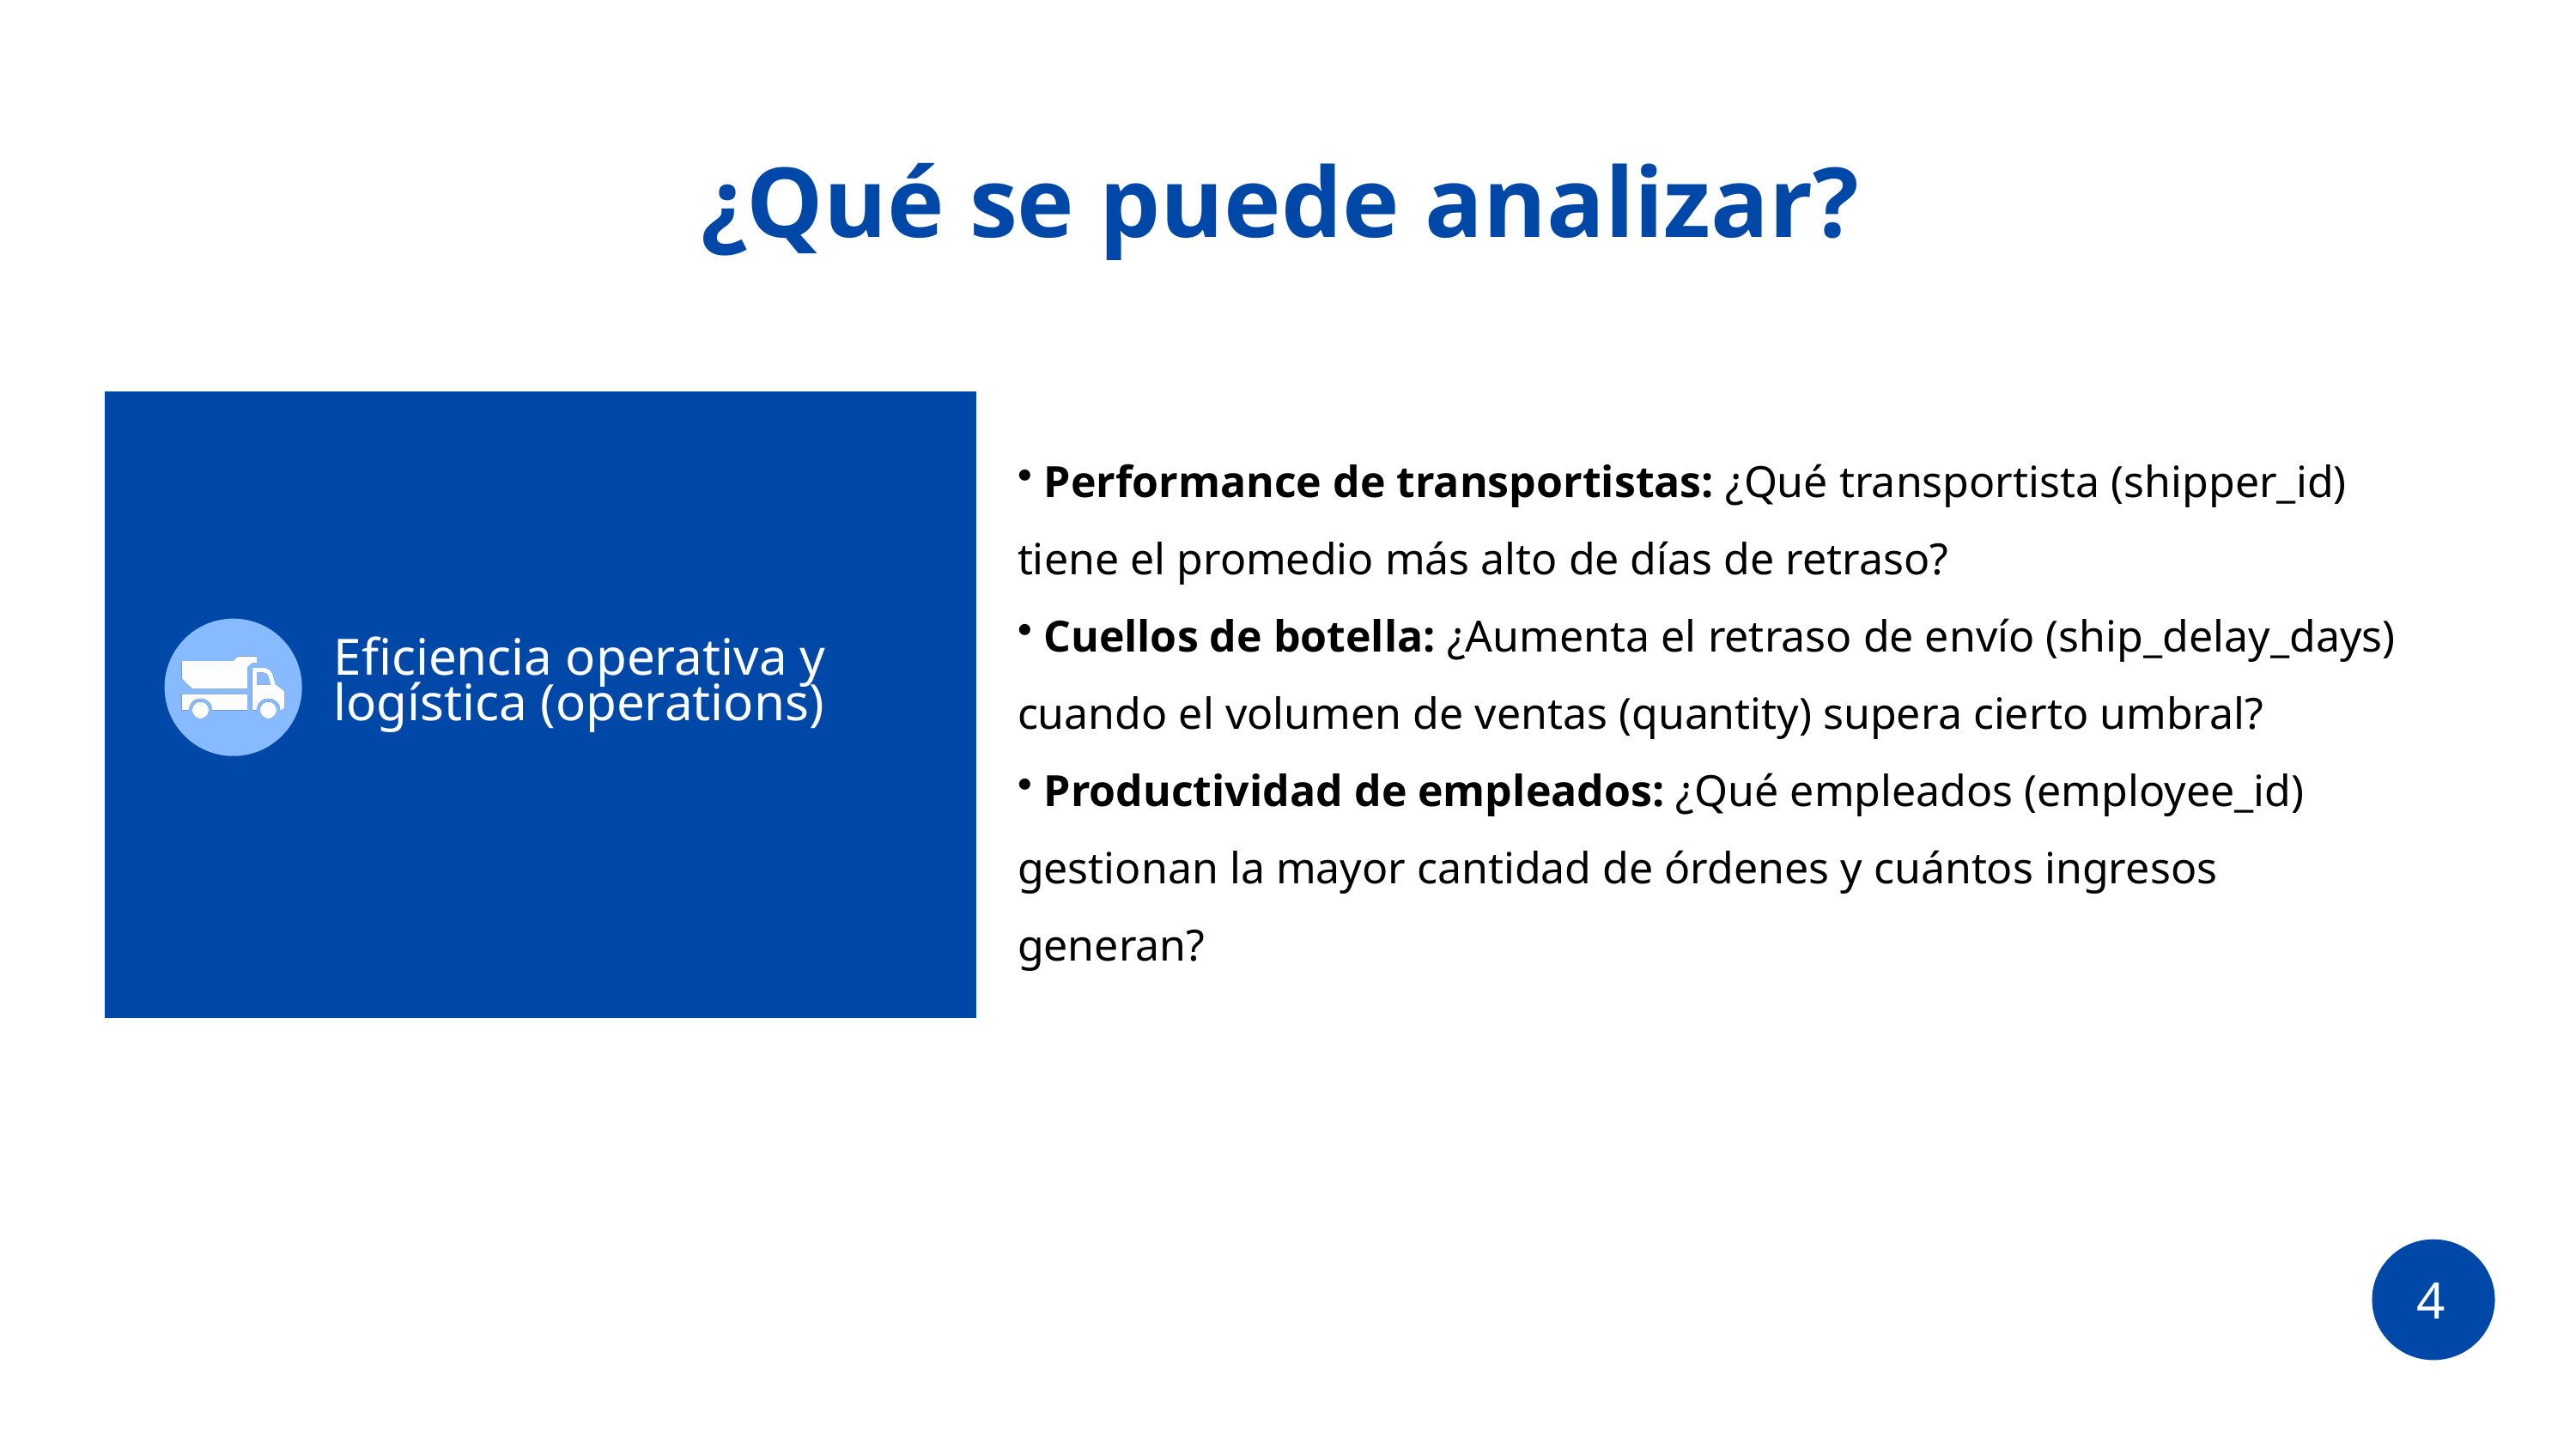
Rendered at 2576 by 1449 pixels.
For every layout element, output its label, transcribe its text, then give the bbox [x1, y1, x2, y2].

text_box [164, 618, 302, 756]
picture [177, 631, 289, 743]
text_box Performance de transportistas: ¿Qué transportista (shipper_id) tiene el promedio más alto de días de retraso? Cuellos de botella: ¿Aumenta el retraso de envío (ship_delay_days) cuando el volumen de ventas (quantity) supera cierto umbral? Productividad de empleados: ¿Qué empleados (employee_id) gestionan la mayor cantidad de órdenes y cuántos ingresos generan? [1005, 422, 2424, 977]
text_box ¿Qué se puede analizar? [371, 101, 2190, 257]
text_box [104, 391, 977, 1019]
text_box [2372, 1239, 2495, 1361]
